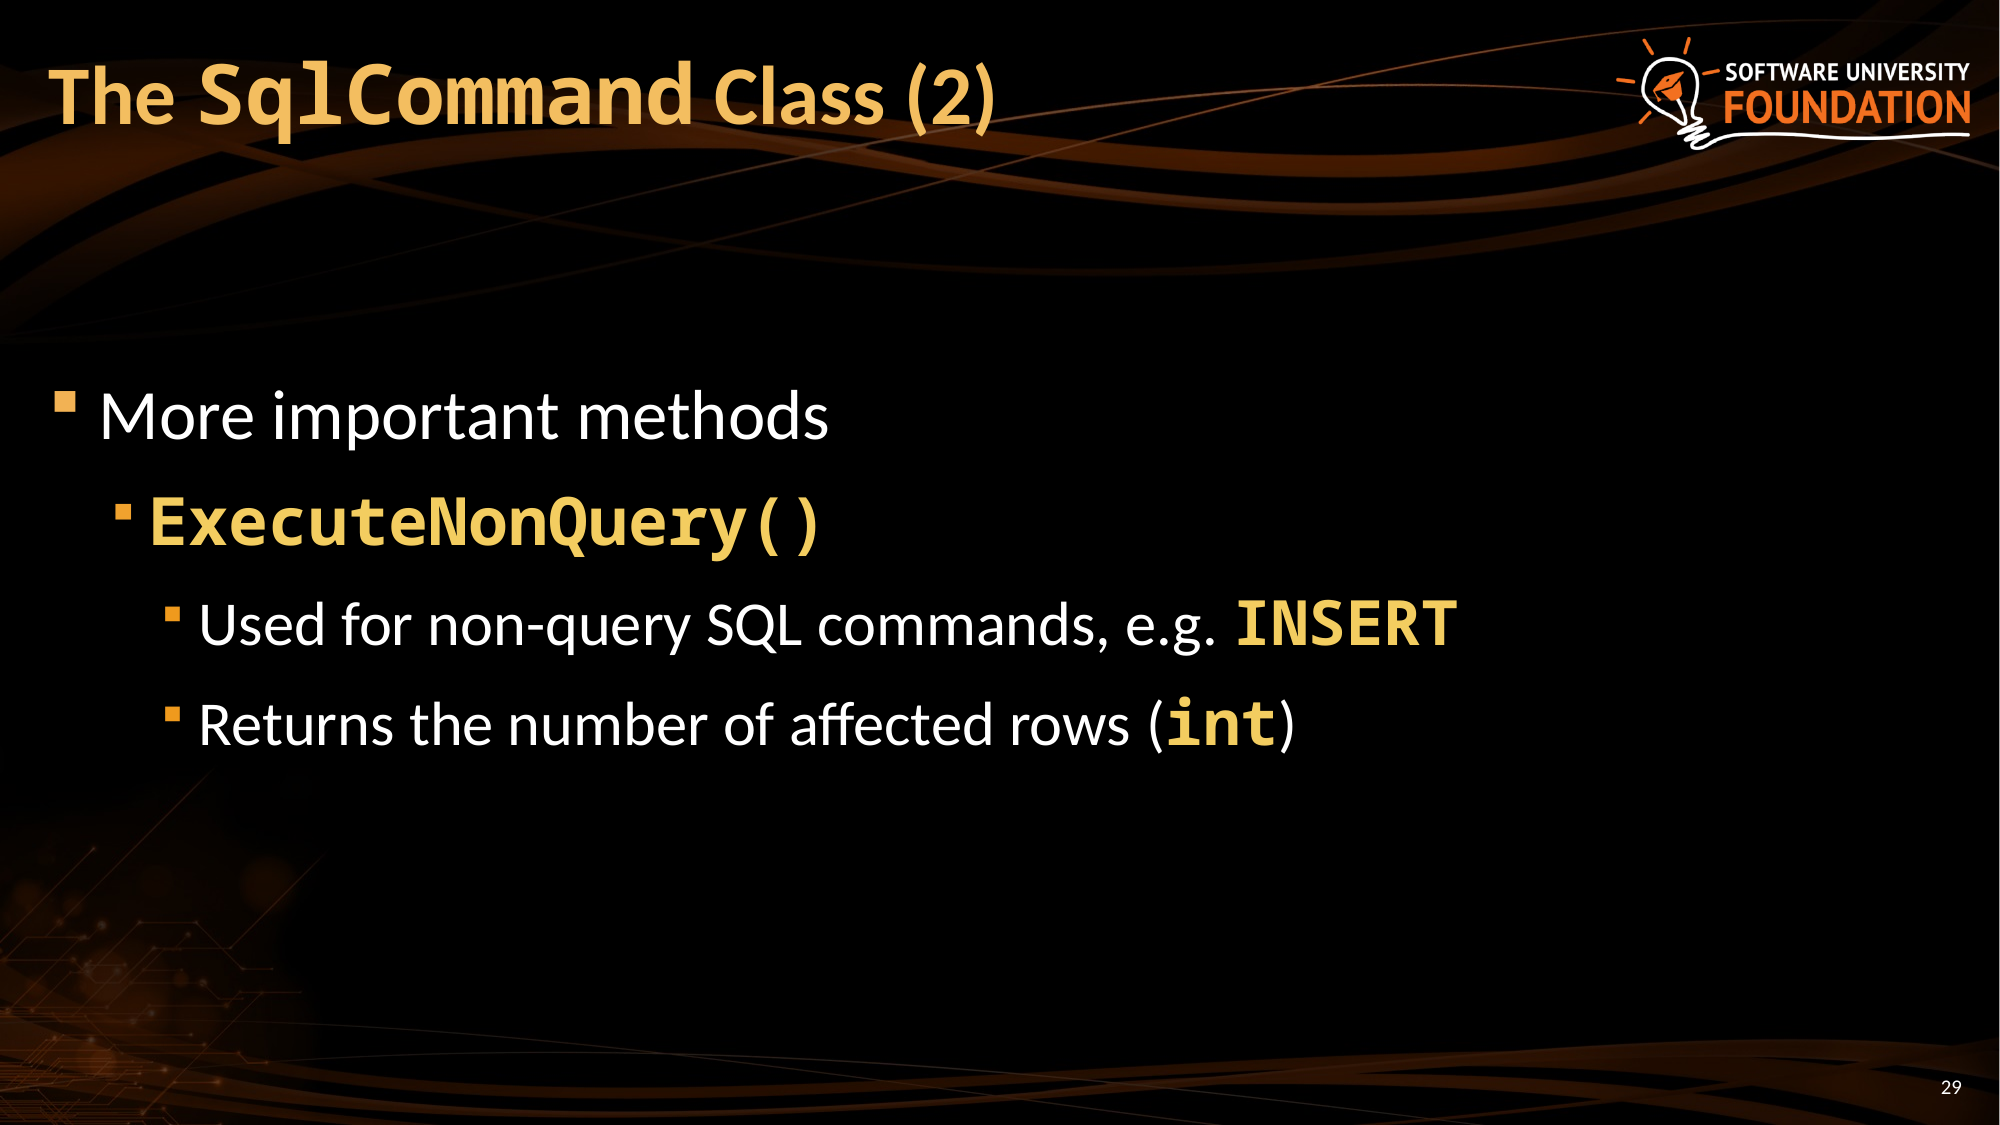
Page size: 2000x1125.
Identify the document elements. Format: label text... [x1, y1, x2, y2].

list More important methods ExecuteNonQuery() Used for non-query SQL commands, e.g. INSERT Returns the number of affected rows (int) [31, 362, 1968, 1103]
title The SqlCommand Class (2) [30, 6, 1602, 189]
picture [0, 0, 2000, 1125]
